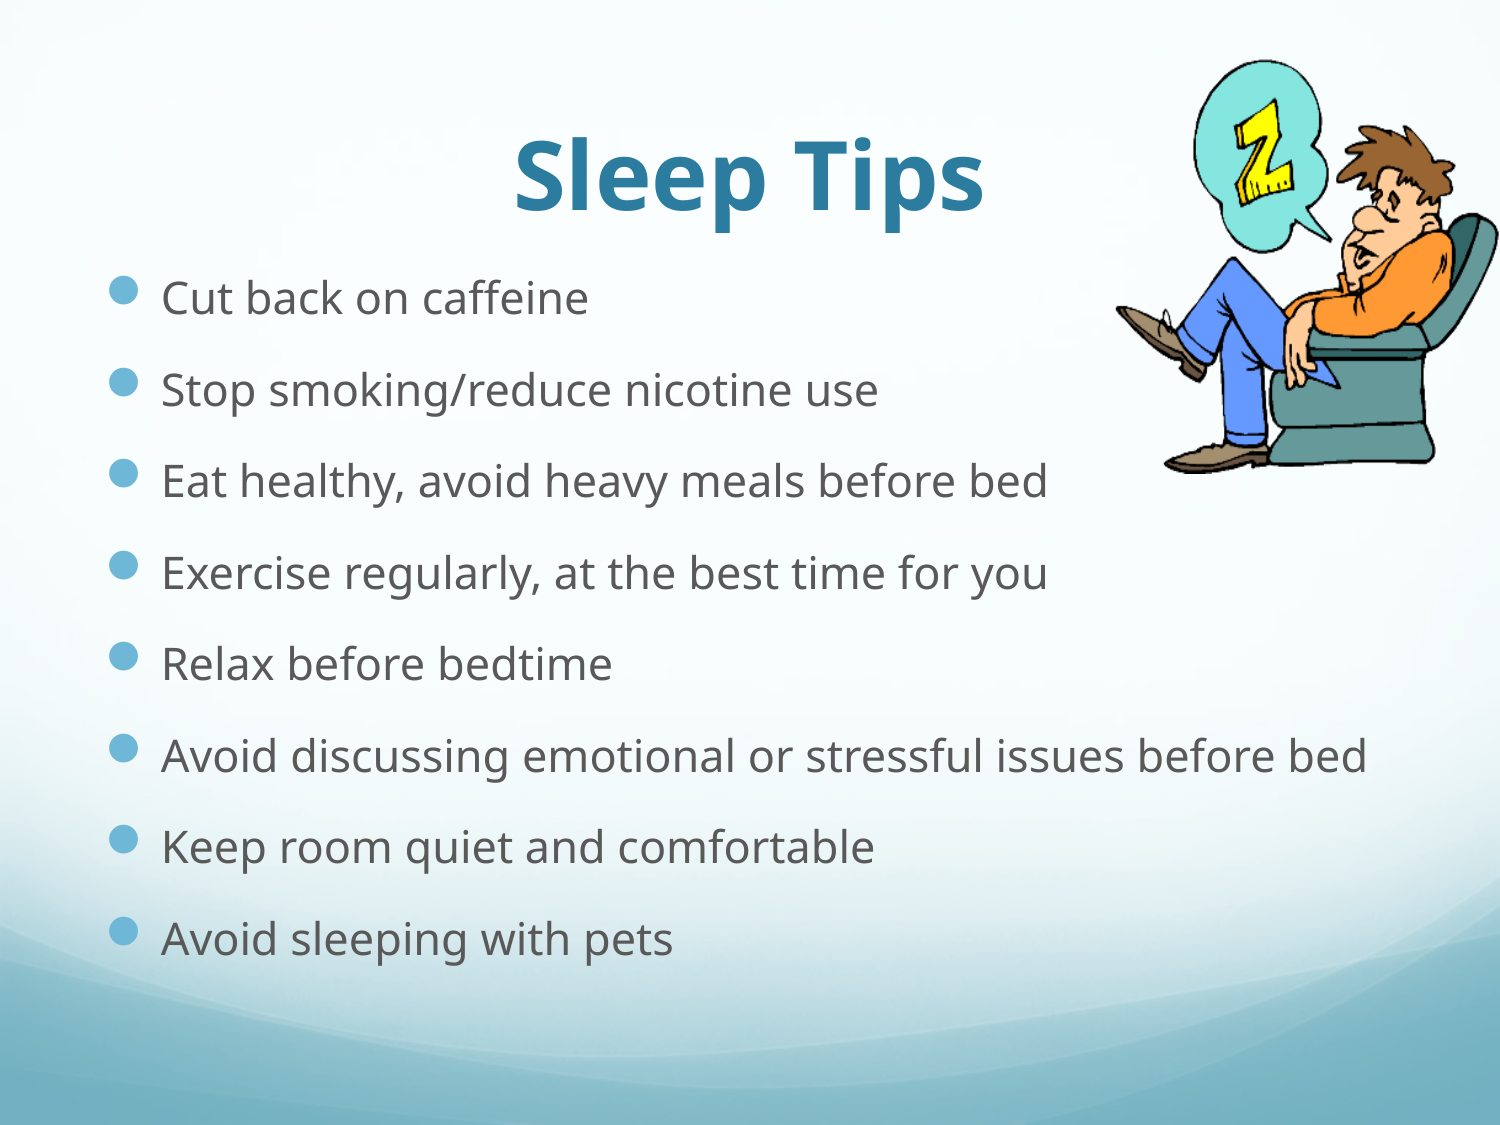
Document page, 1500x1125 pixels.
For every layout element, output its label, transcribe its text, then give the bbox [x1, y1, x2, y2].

list Cut back on caffeine Stop smoking/reduce nicotine use Eat healthy, avoid heavy meals before bed Exercise regularly, at the best time for you Relax before bedtime Avoid discussing emotional or stressful issues before bed Keep room quiet and comfortable Avoid sleeping with pets [90, 262, 1410, 975]
title Sleep Tips [90, 17, 1410, 237]
picture [1100, 51, 1500, 474]
